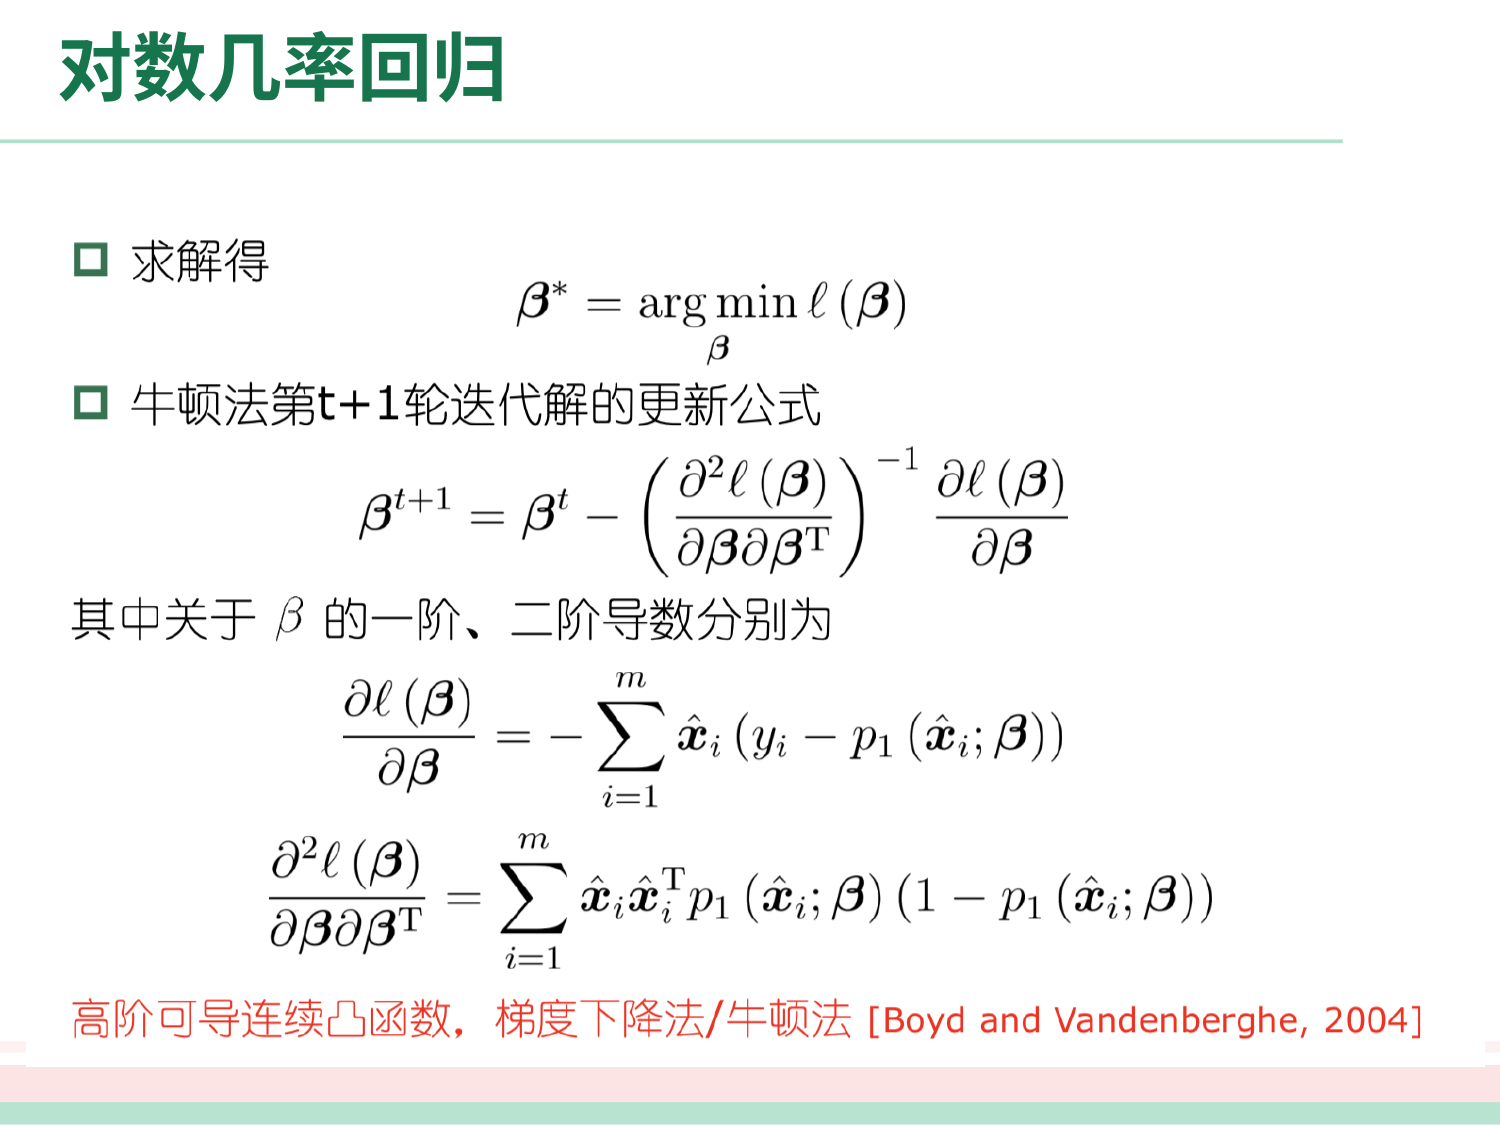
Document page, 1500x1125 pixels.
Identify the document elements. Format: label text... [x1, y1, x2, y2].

title 对数几率回归 [42, 7, 1337, 135]
picture [0, 0, 1500, 1125]
